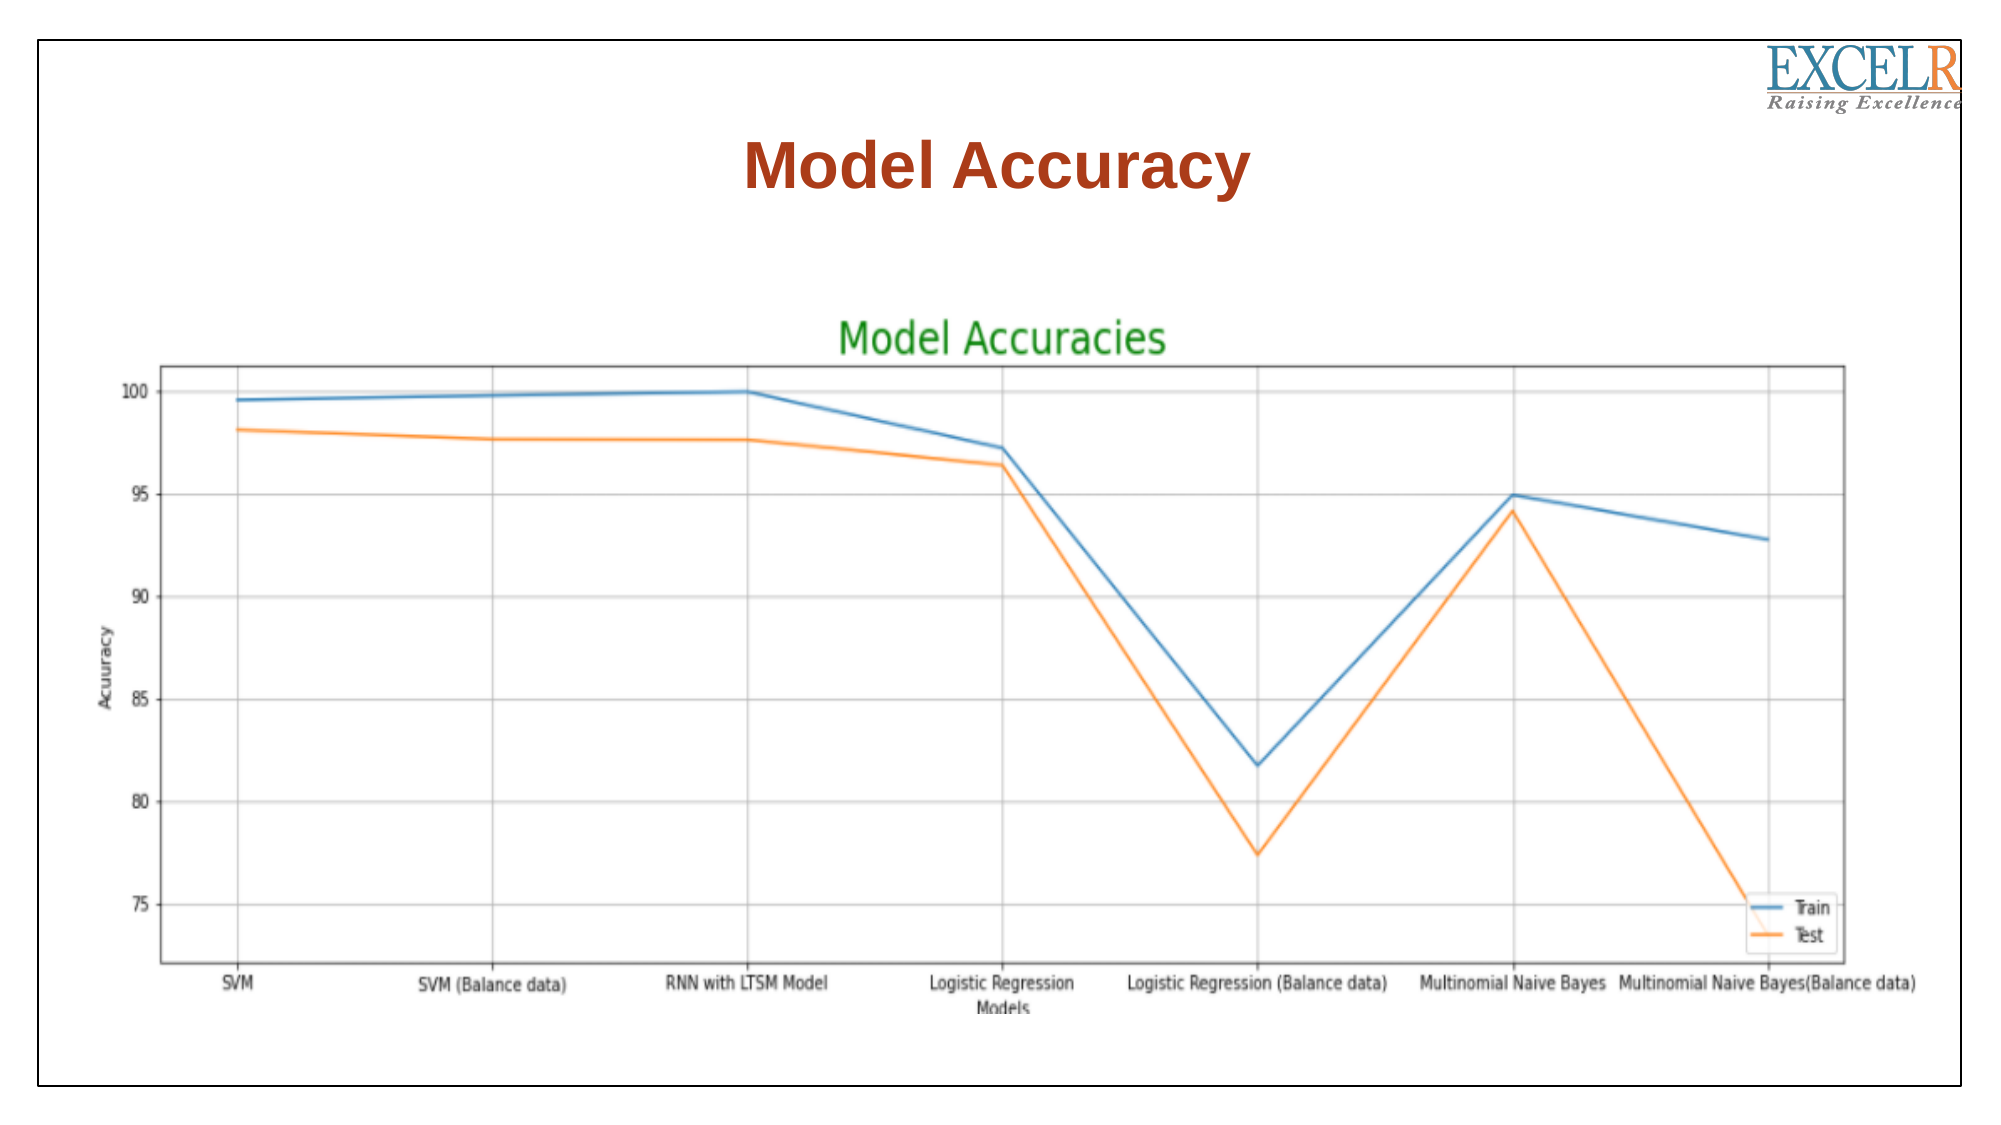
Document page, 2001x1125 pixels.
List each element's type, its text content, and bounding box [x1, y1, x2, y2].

picture [1766, 45, 1963, 114]
picture [68, 295, 1927, 1014]
title Model Accuracy [187, 113, 1808, 222]
